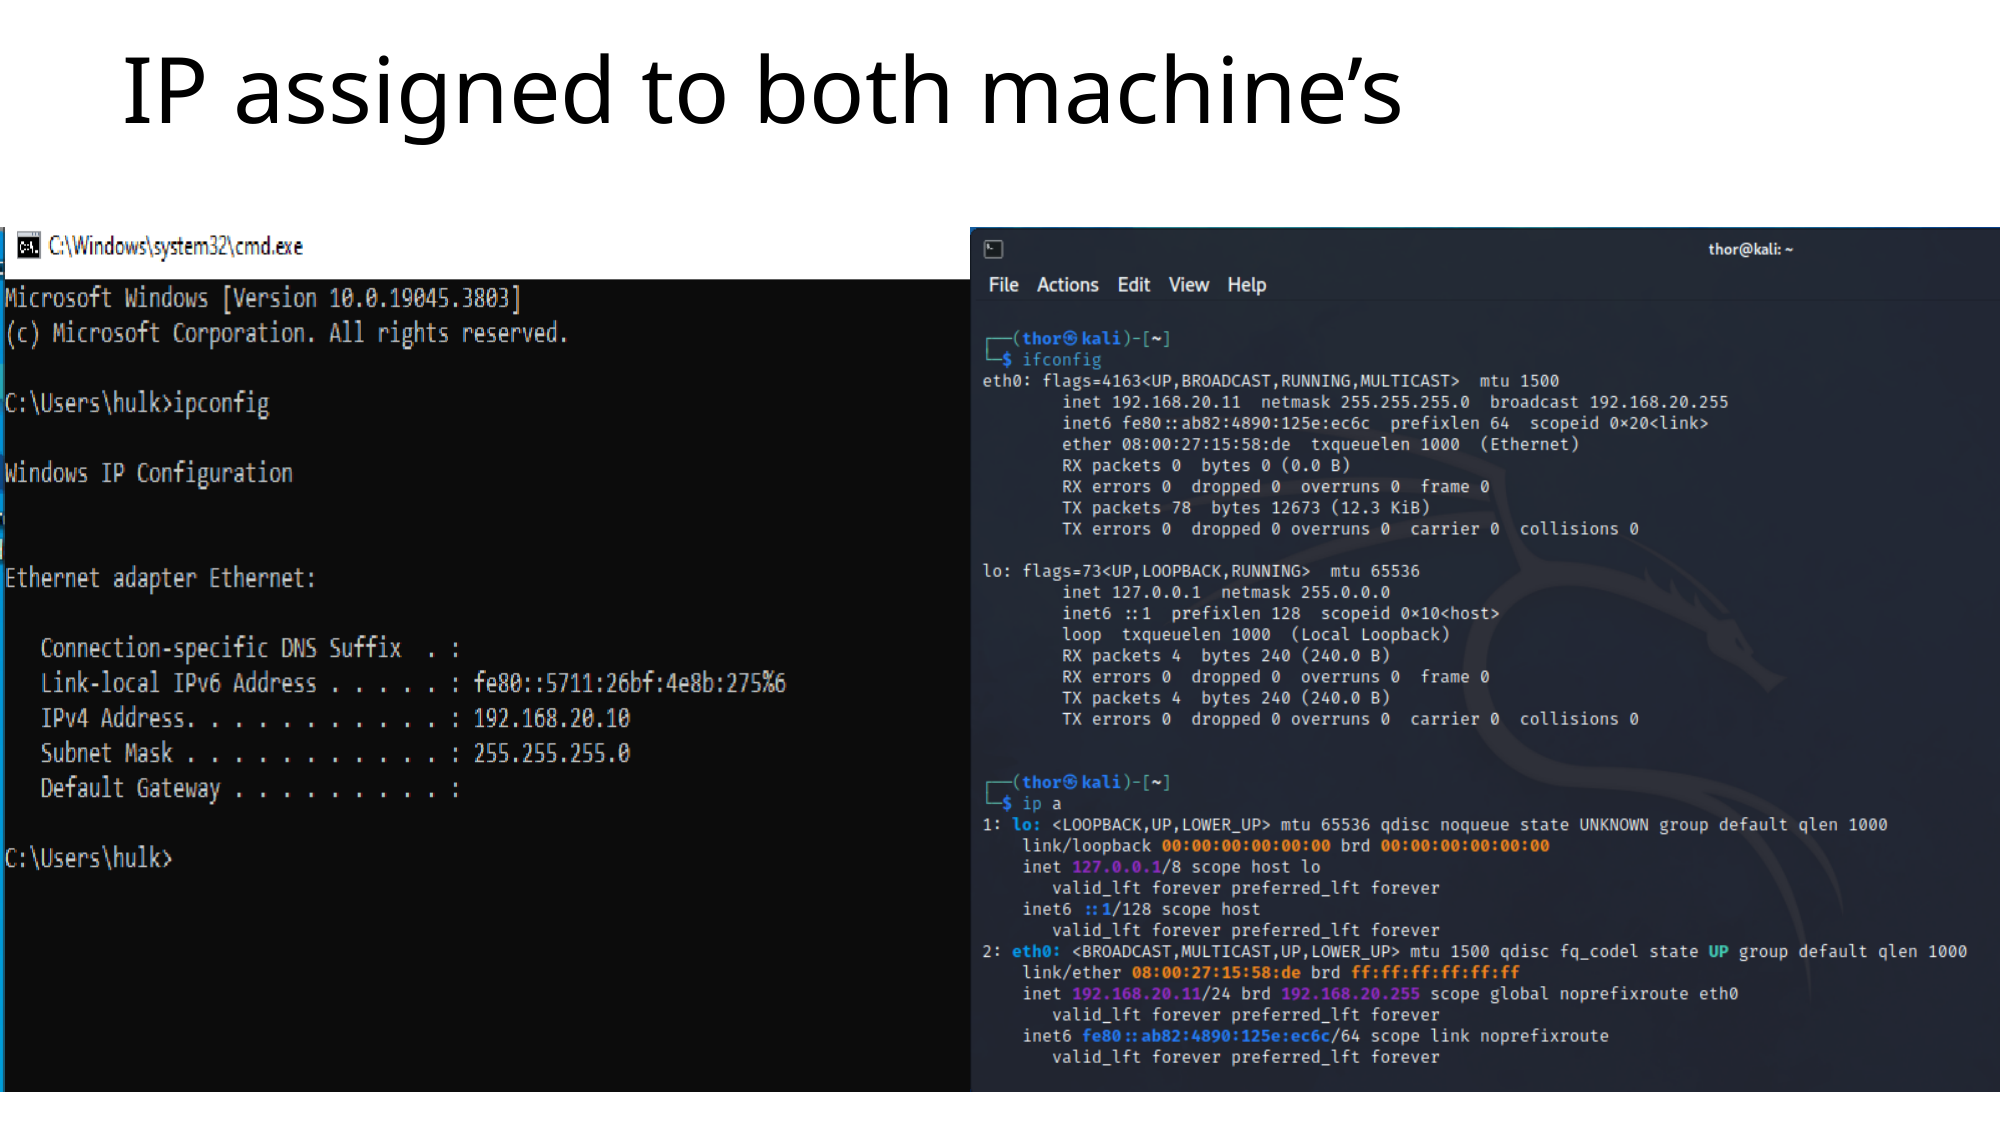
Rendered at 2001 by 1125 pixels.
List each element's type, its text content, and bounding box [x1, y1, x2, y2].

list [0, 227, 970, 1092]
picture [970, 227, 2000, 1092]
title IP assigned to both machine’s [108, 14, 1833, 173]
